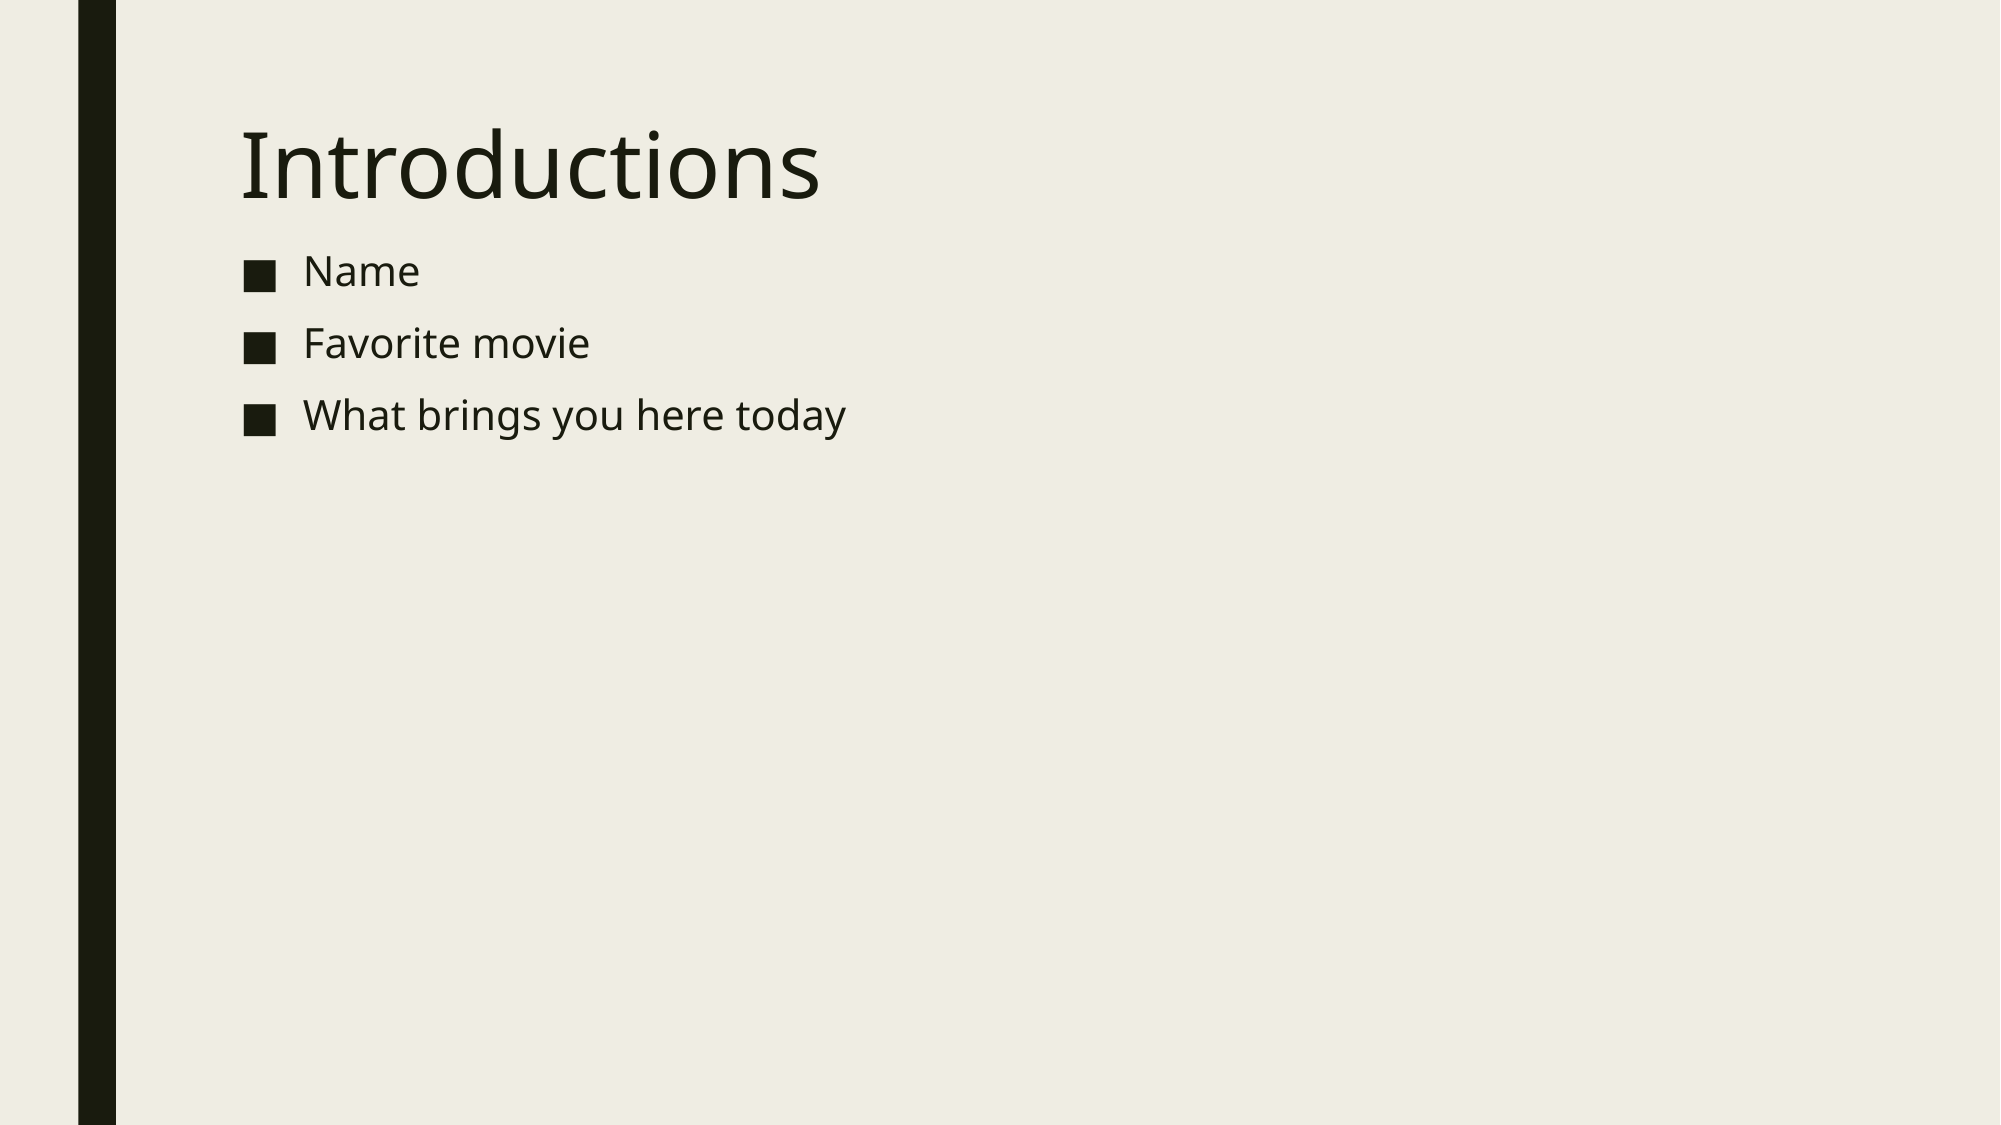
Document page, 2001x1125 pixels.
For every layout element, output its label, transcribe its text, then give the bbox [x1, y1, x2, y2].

list Name Favorite movie What brings you here today [225, 241, 1800, 963]
title Introductions [225, 112, 1800, 241]
